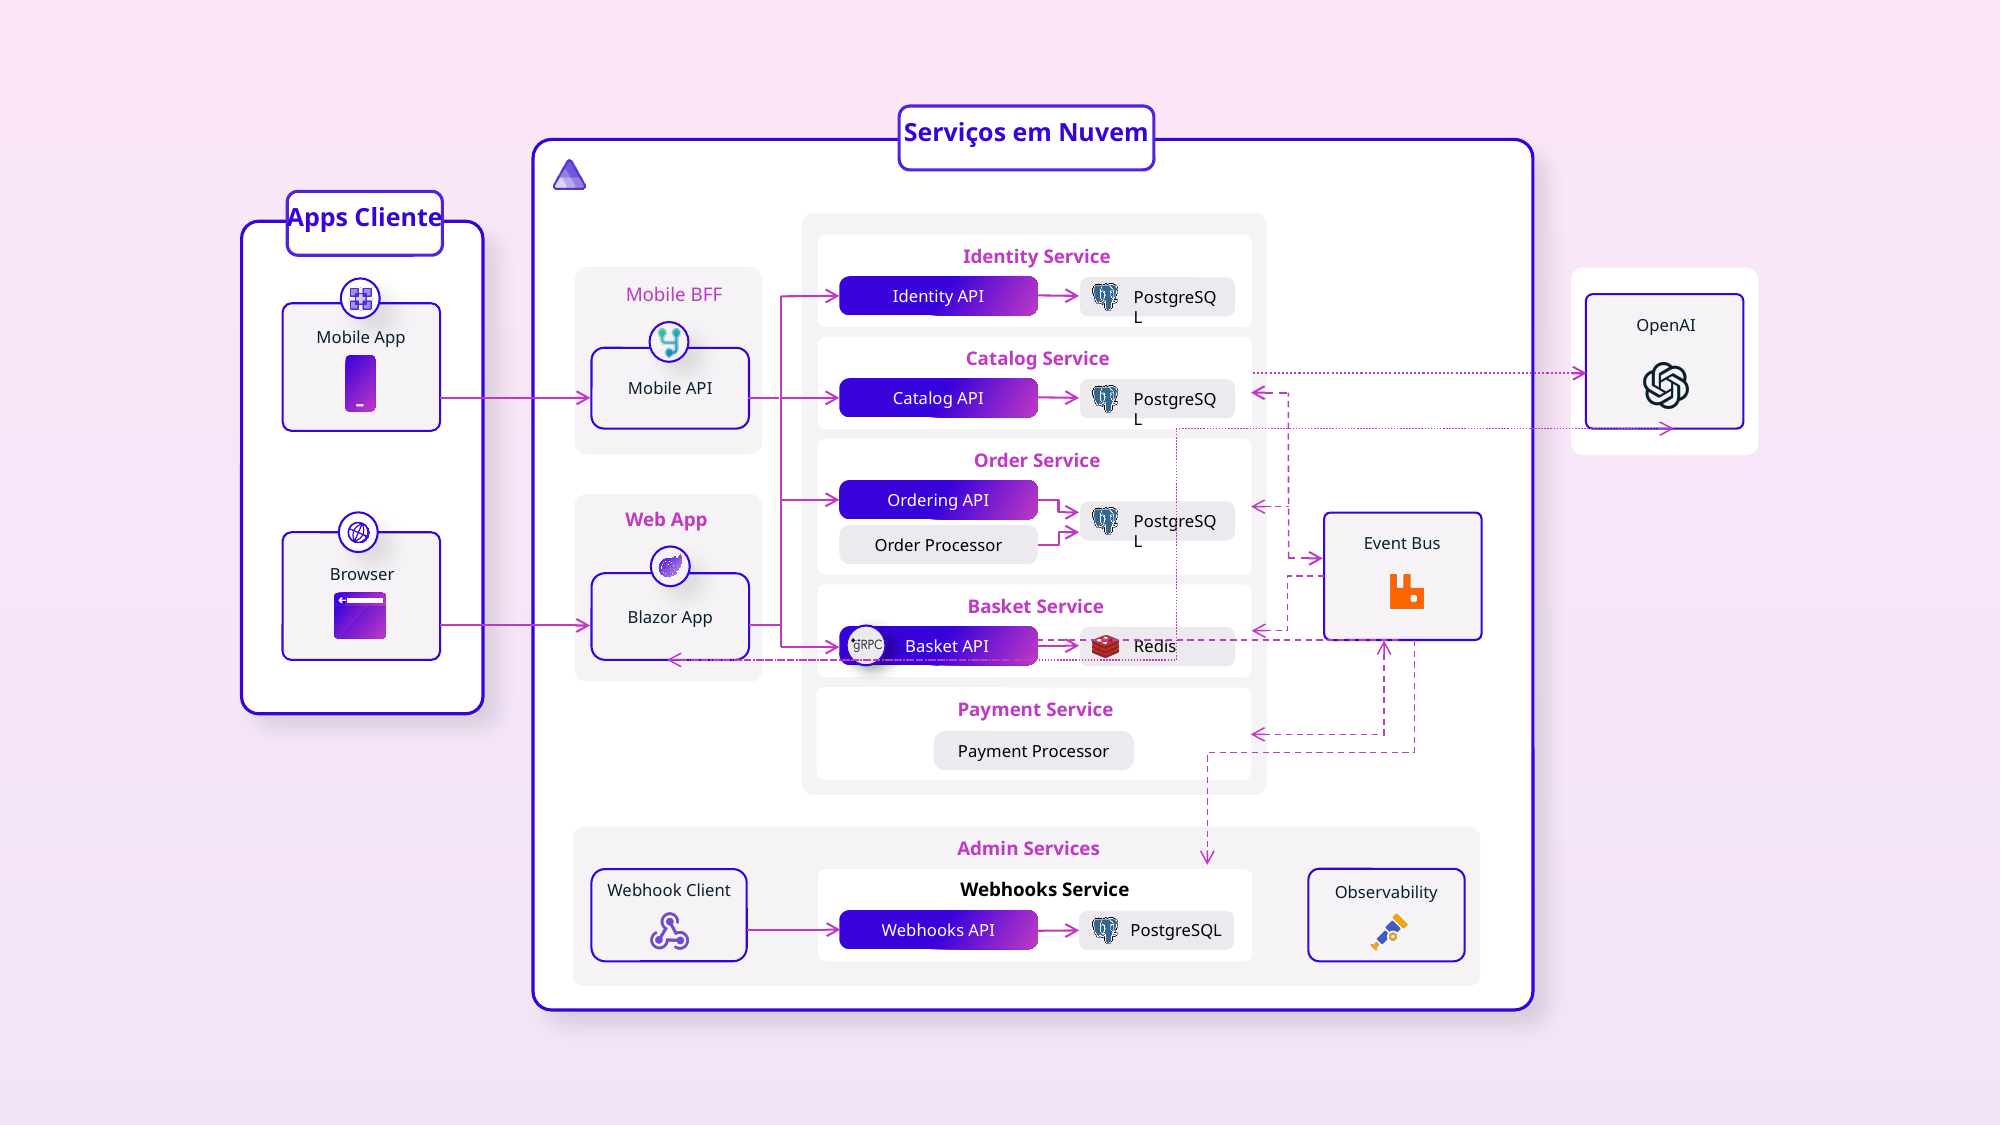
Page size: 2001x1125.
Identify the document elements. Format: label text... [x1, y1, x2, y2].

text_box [241, 138, 1759, 1011]
text_box Serviços em Nuvem [897, 104, 1156, 138]
